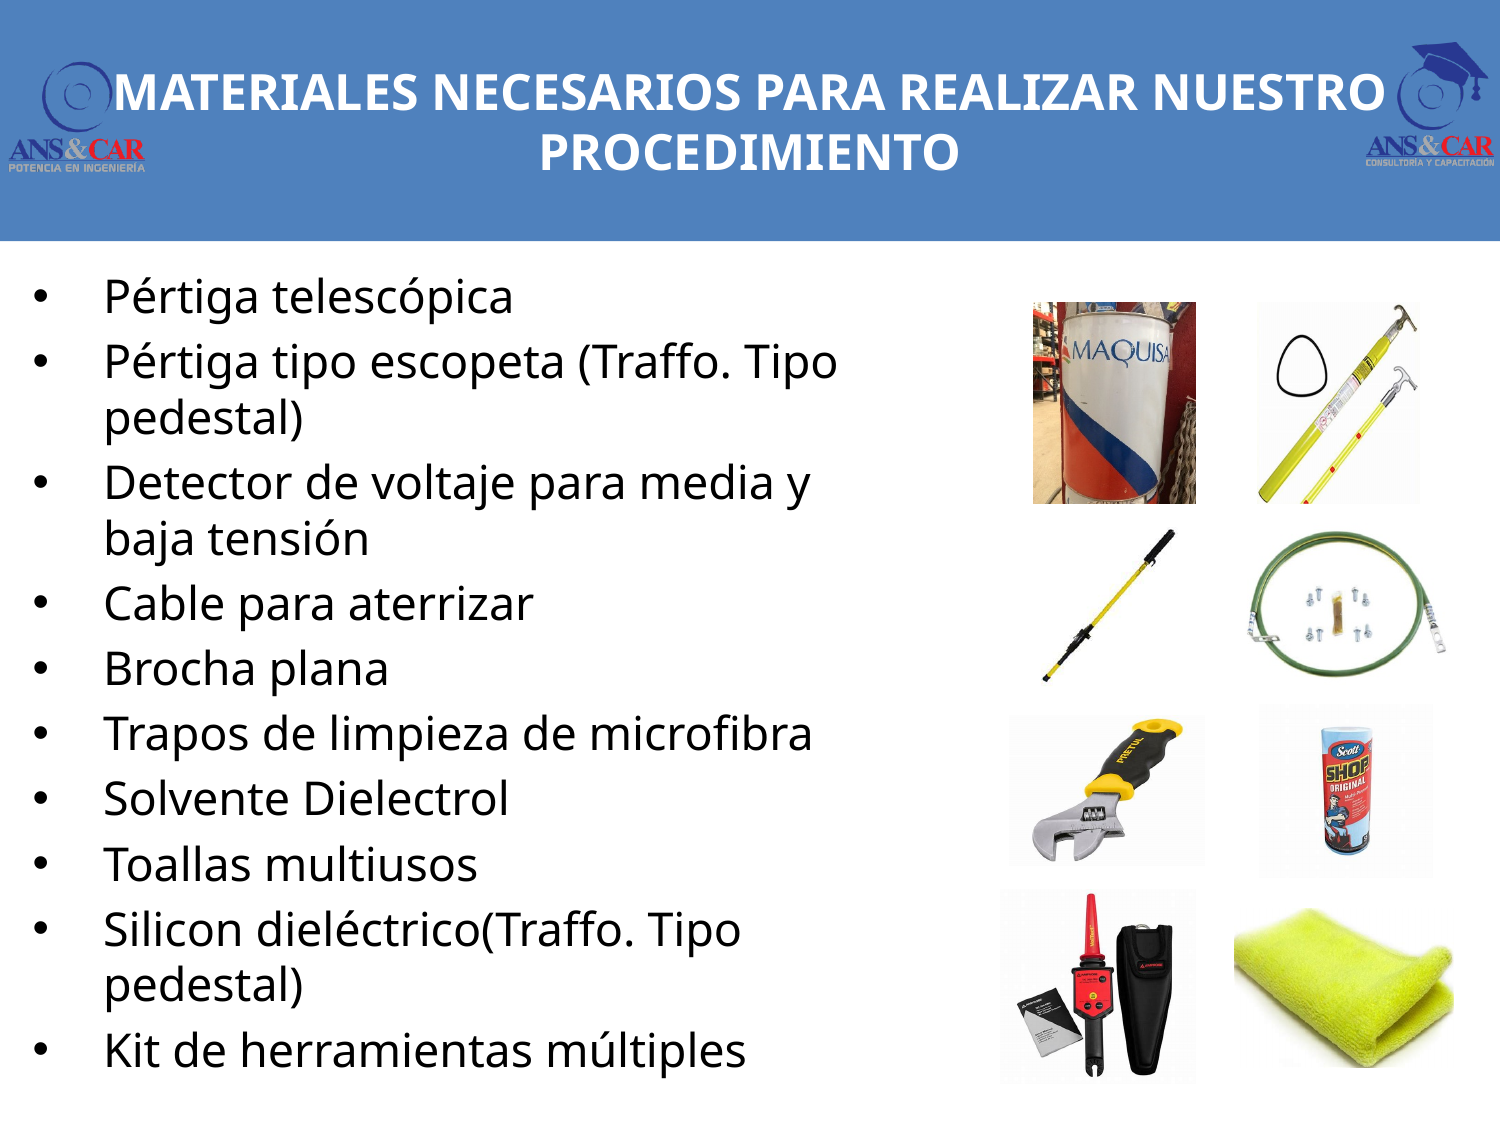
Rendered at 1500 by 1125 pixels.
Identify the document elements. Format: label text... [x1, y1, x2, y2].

picture [1259, 703, 1433, 878]
picture [1236, 522, 1456, 685]
title MATERIALES NECESARIOS PARA REALIZAR NUESTRO PROCEDIMIENTO [0, 0, 1500, 242]
picture [0, 54, 153, 181]
subtitle Pértiga telescópica Pértiga tipo escopeta (Traffo. Tipo pedestal) Detector de voltaje para media y baja tensión Cable para aterrizar Brocha plana Trapos de limpieza de microfibra Solvente Dielectrol Toallas multiusos Silicon dieléctrico(Traffo. Tipo pedestal) Kit de herramientas múltiples [17, 259, 904, 1087]
picture [1018, 514, 1196, 693]
picture [1257, 302, 1421, 504]
picture [1009, 715, 1205, 866]
picture [1000, 888, 1196, 1084]
picture [1366, 42, 1494, 167]
picture [1234, 908, 1454, 1069]
picture [1033, 302, 1196, 504]
